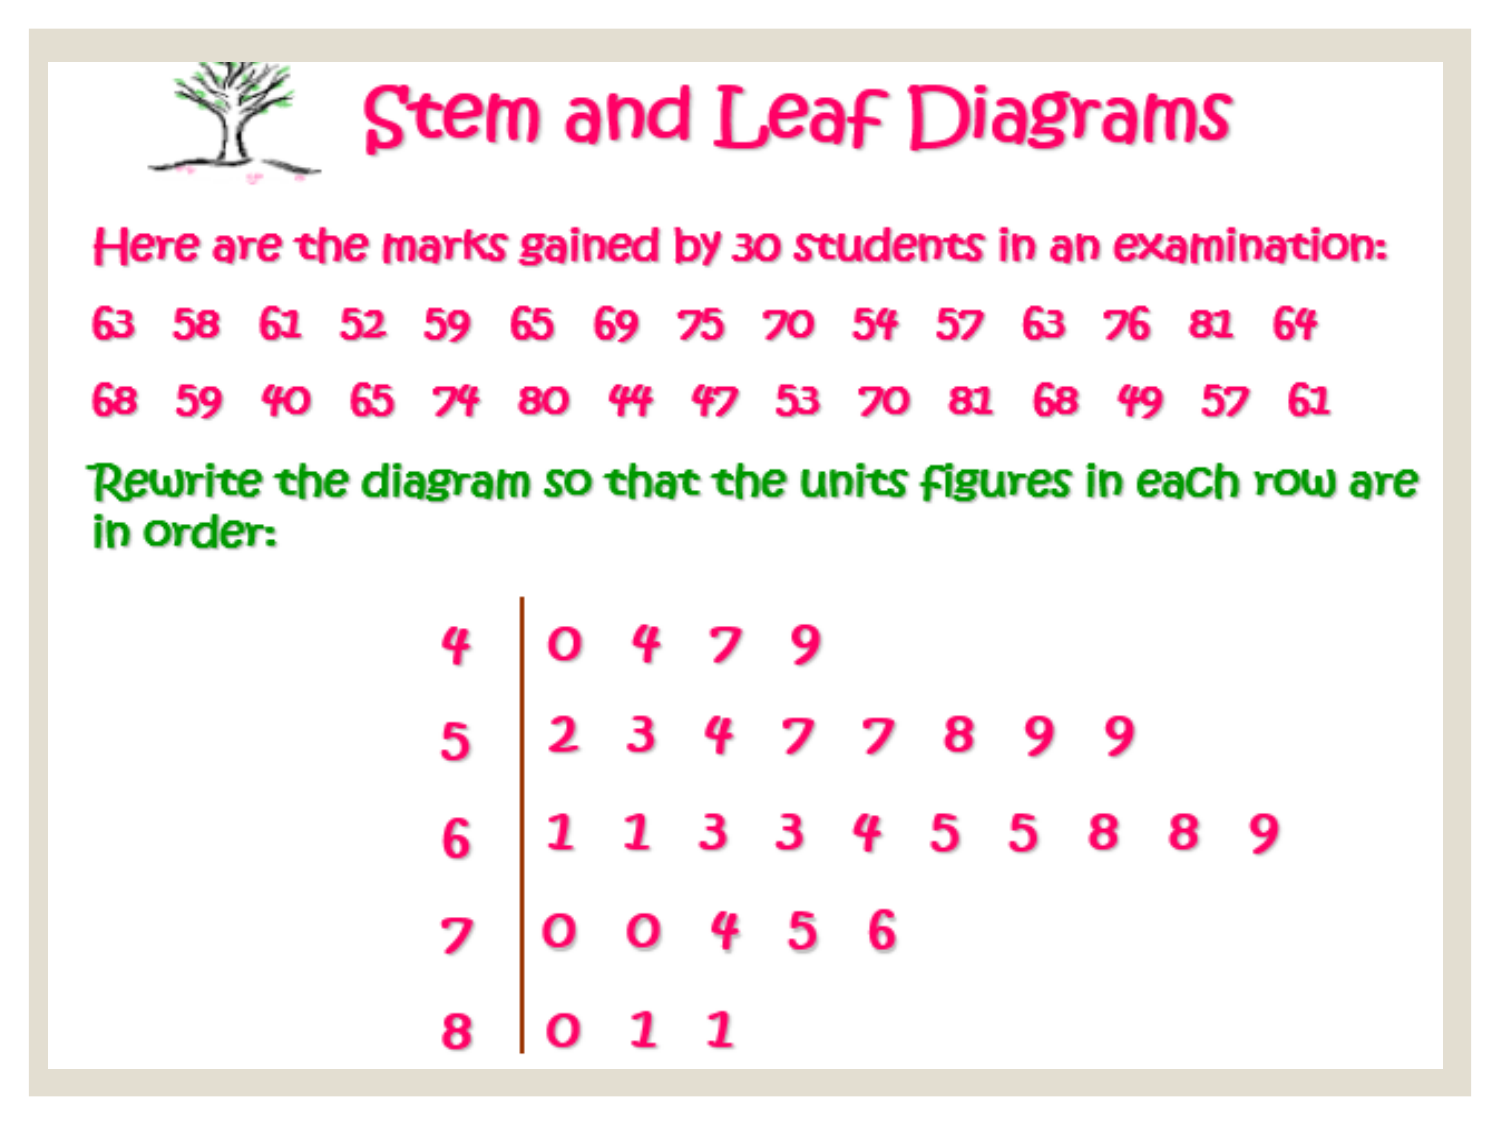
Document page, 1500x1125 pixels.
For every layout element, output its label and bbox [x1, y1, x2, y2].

picture [48, 62, 1443, 1069]
